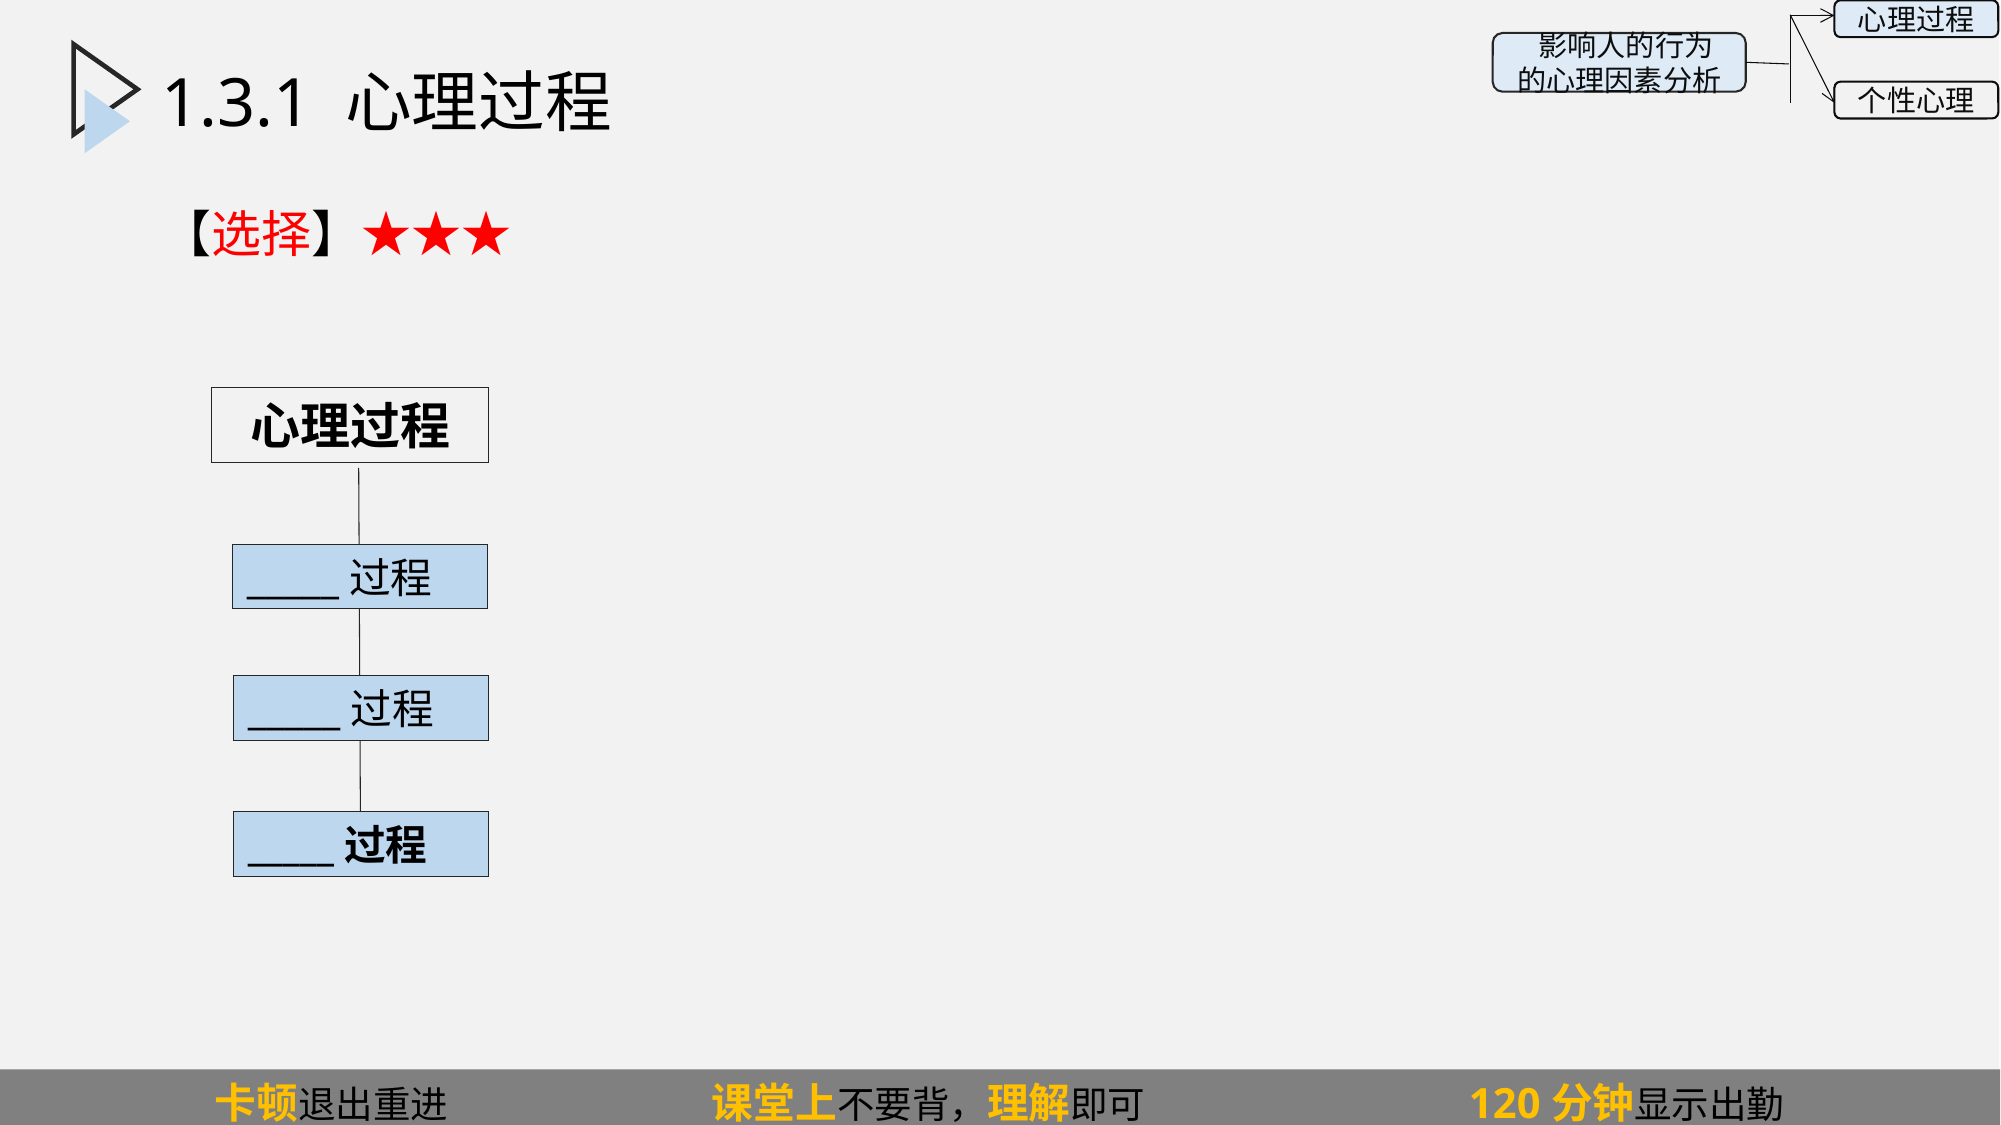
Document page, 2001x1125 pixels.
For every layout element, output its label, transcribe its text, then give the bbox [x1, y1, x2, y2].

text_box _____过程 [233, 675, 358, 741]
text_box _____过程 [233, 811, 358, 877]
text_box _____过程 [361, 811, 489, 877]
text_box _____过程 [361, 544, 488, 609]
text_box _____过程 [361, 675, 489, 741]
text_box 心理过程 [211, 387, 489, 463]
title 1.3.1 心理过程 [146, 62, 1144, 156]
text_box _____过程 [232, 544, 358, 609]
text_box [1492, 0, 1999, 119]
list 【选择】★★★ [146, 202, 1872, 1079]
